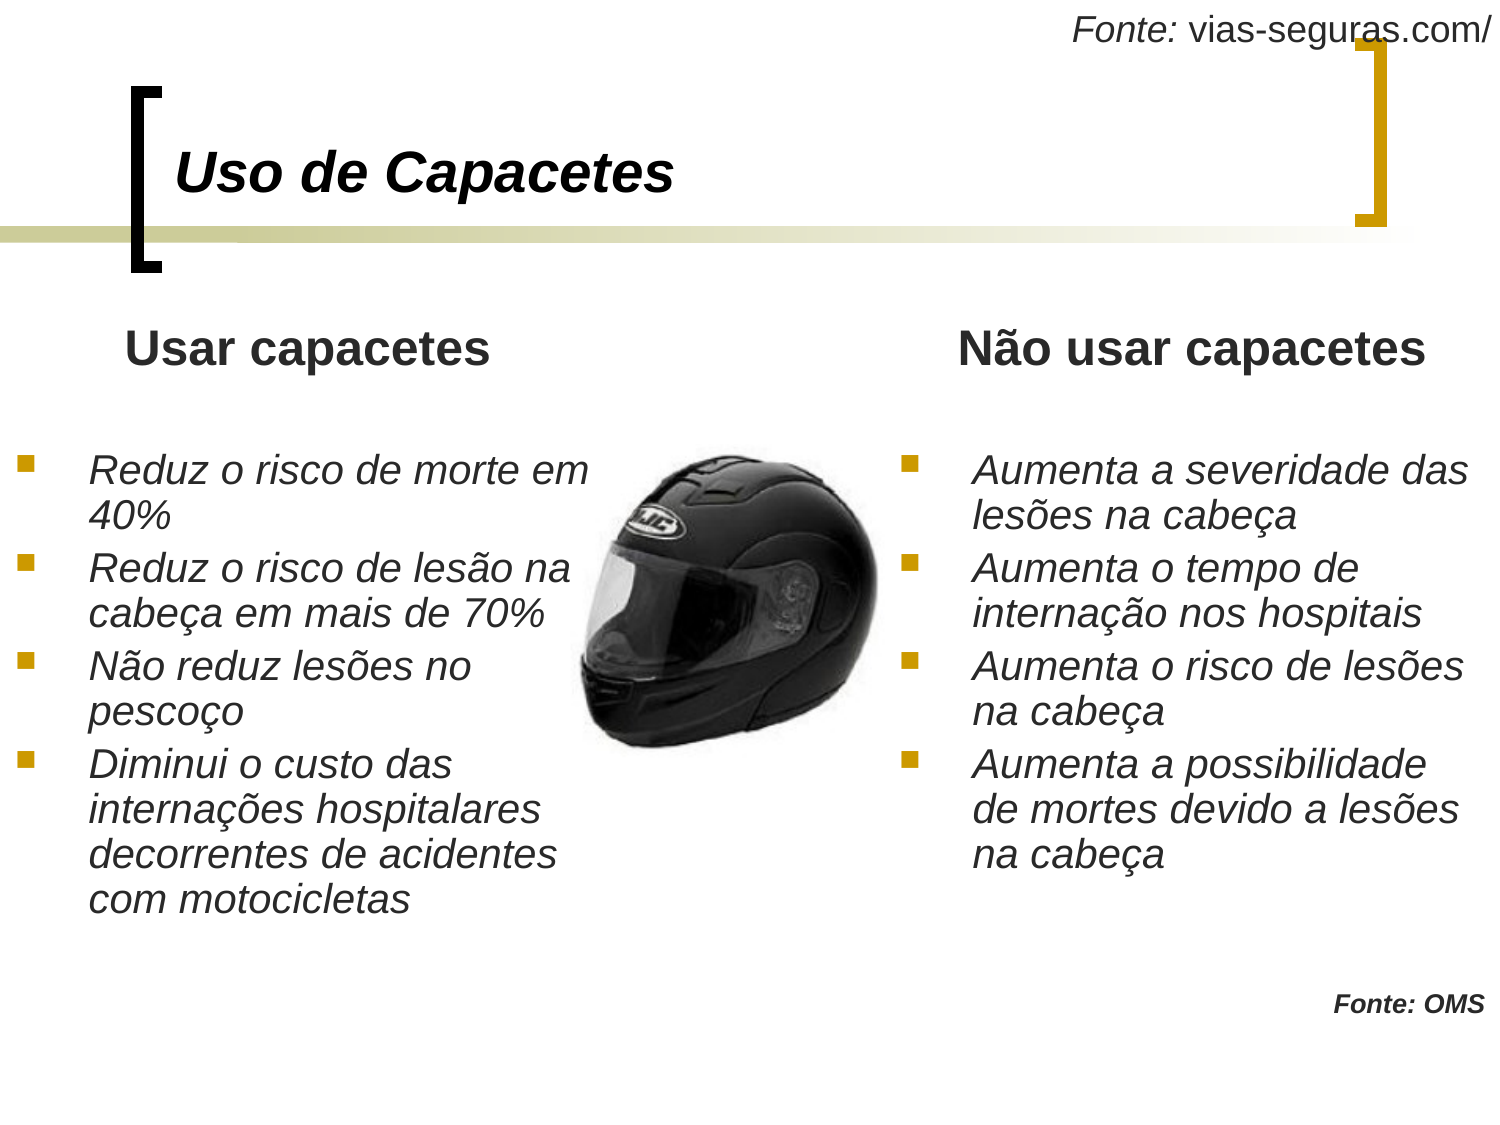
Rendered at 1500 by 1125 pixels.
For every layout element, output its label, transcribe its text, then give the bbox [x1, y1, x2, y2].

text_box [560, 443, 909, 779]
list Usar capacetes Reduz o risco de morte em 40% Reduz o risco de lesão na cabeça em mais de 70% Não reduz lesões no pescoço Diminui o custo das internações hospitalares decorrentes de acidentes com motocicletas [0, 314, 616, 1060]
list Não usar capacetes Aumenta a severidade das lesões na cabeça Aumenta o tempo de internação nos hospitais Aumenta o risco de lesões na cabeça Aumenta a possibilidade de mortes devido a lesões na cabeça Fonte: OMS [884, 314, 1500, 1048]
title Uso de Capacetes [159, 125, 1334, 213]
